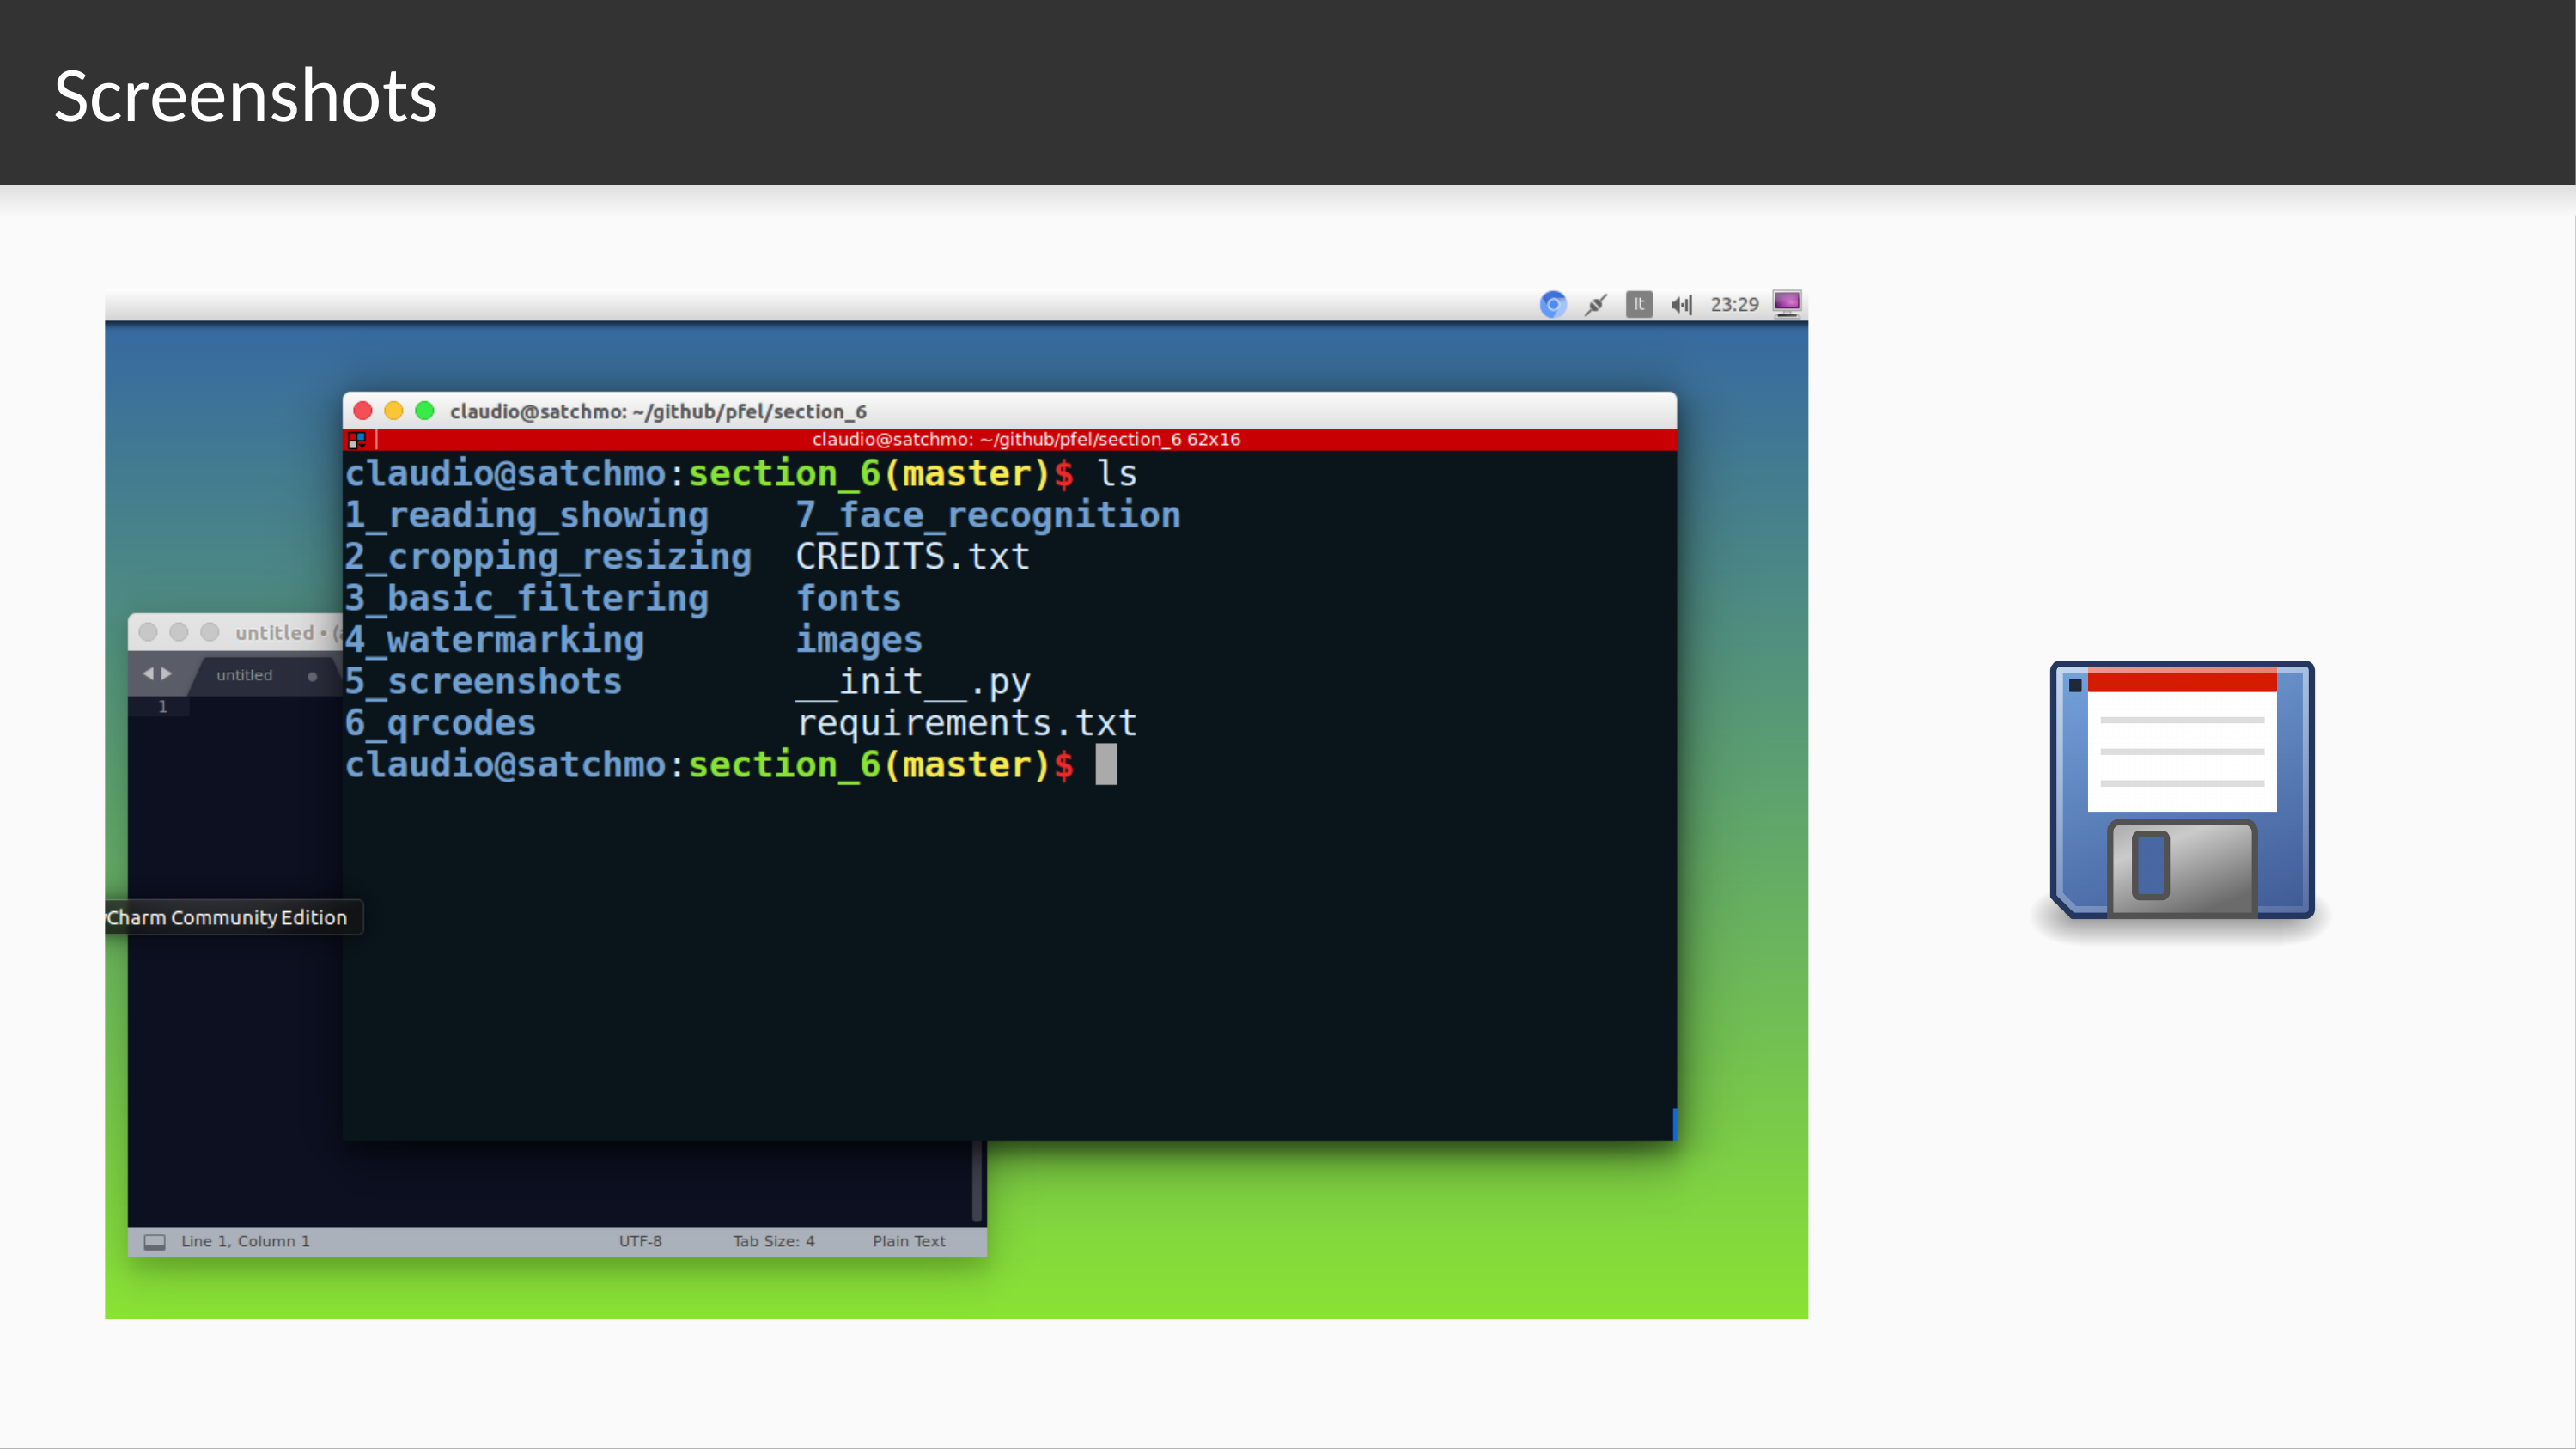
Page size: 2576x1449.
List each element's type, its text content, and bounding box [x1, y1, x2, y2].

picture [2026, 661, 2336, 947]
picture [105, 288, 1809, 1320]
title Screenshots [27, 4, 2514, 175]
